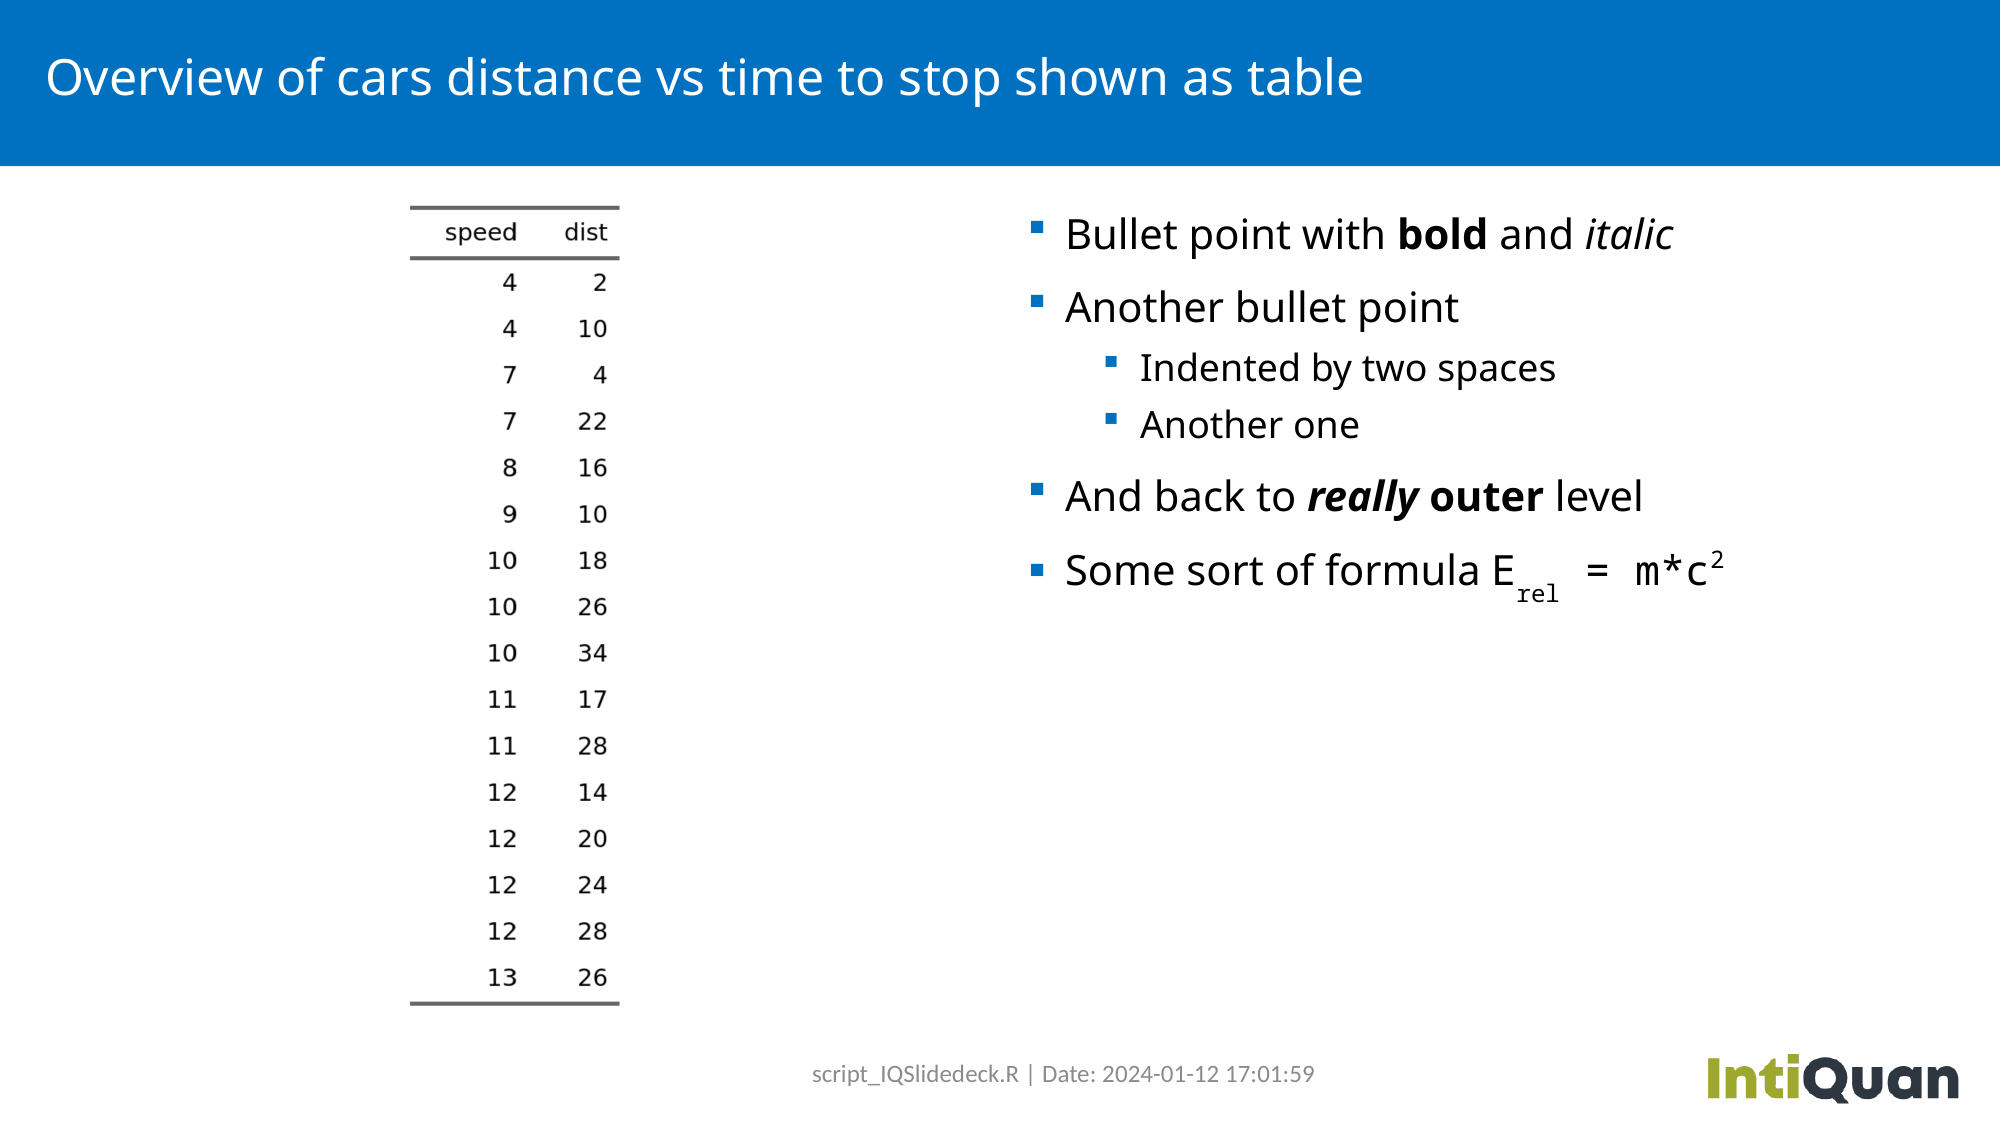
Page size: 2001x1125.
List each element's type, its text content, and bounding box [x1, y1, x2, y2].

title Overview of cars distance vs time to stop shown as table [0, 0, 2000, 167]
footer script_IQSlidedeck.R | Date: 2024-01-12 17:01:59 [449, 1042, 1679, 1103]
list Bullet point with bold and italic Another bullet point Indented by two spaces Another one And back to really outer level Some sort of formula Erel = m*c2 [1012, 197, 1953, 1014]
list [41, 197, 988, 1014]
picture [1704, 1048, 1959, 1110]
